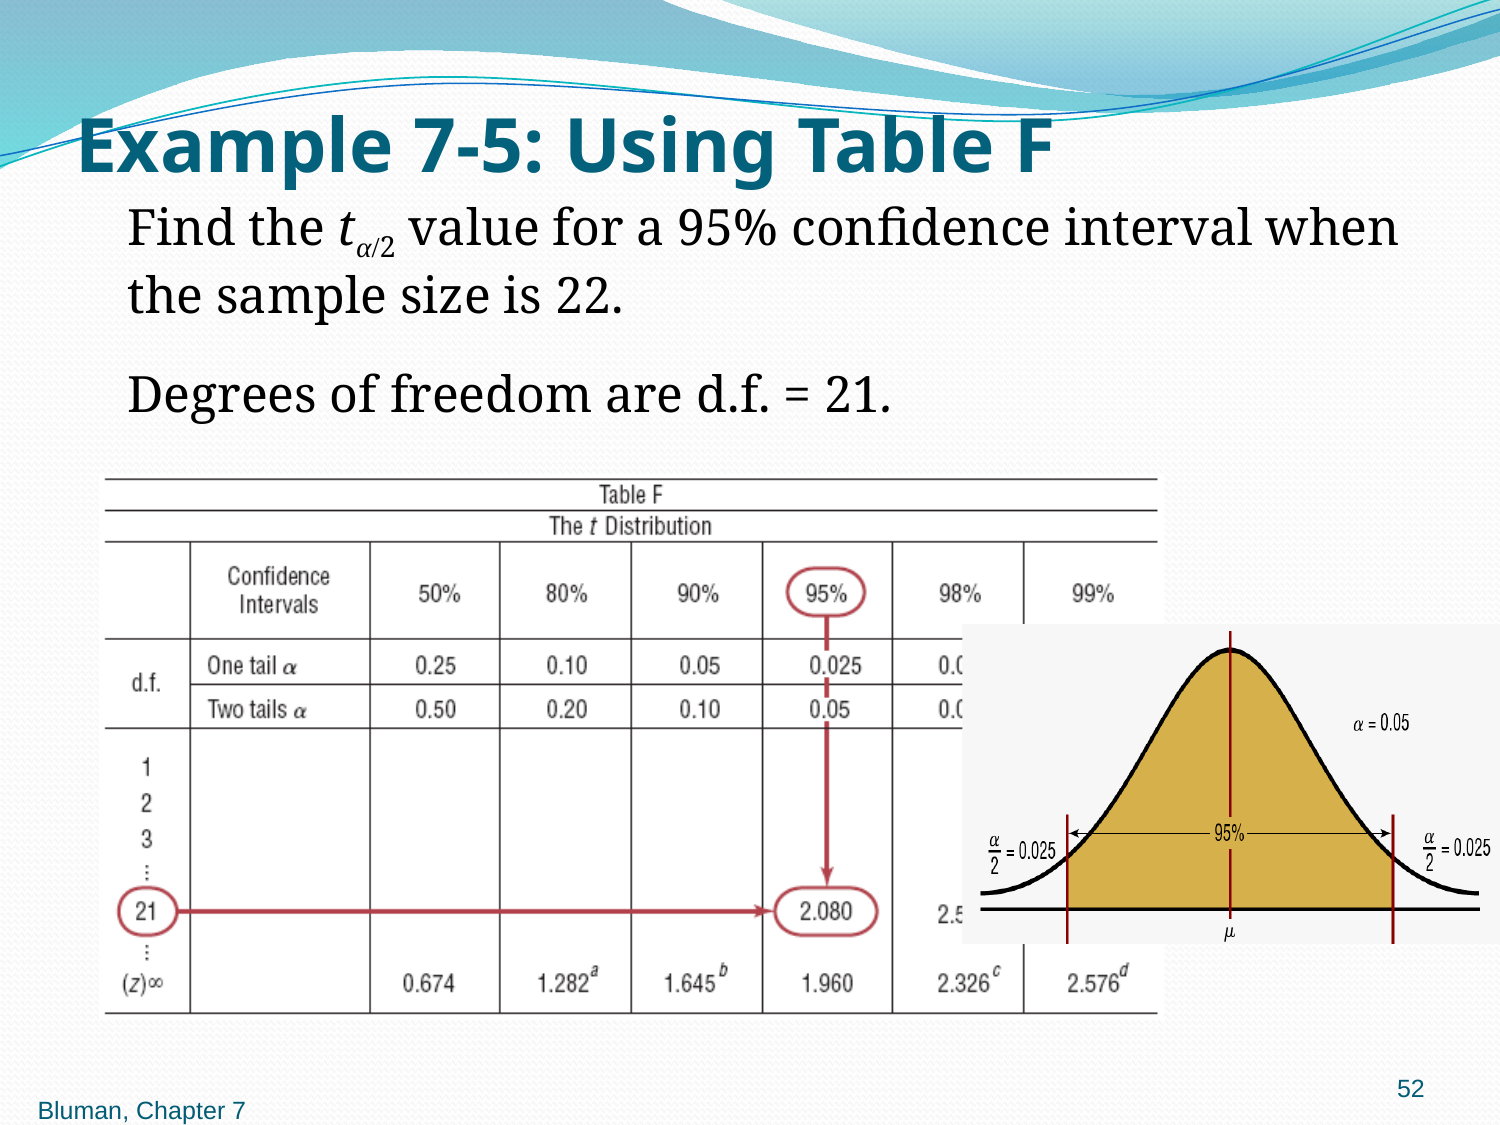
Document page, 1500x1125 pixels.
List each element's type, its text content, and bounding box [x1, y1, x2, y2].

list Find the tα/2 value for a 95% confidence interval when the sample size is 22. Degrees of freedom are d.f. = 21. [112, 187, 1438, 438]
picture [99, 474, 1500, 1019]
slide_number 52 [1299, 1042, 1425, 1103]
title Example 7-5: Using Table F [75, 75, 1425, 188]
footer Bluman, Chapter 7 [37, 1065, 550, 1125]
